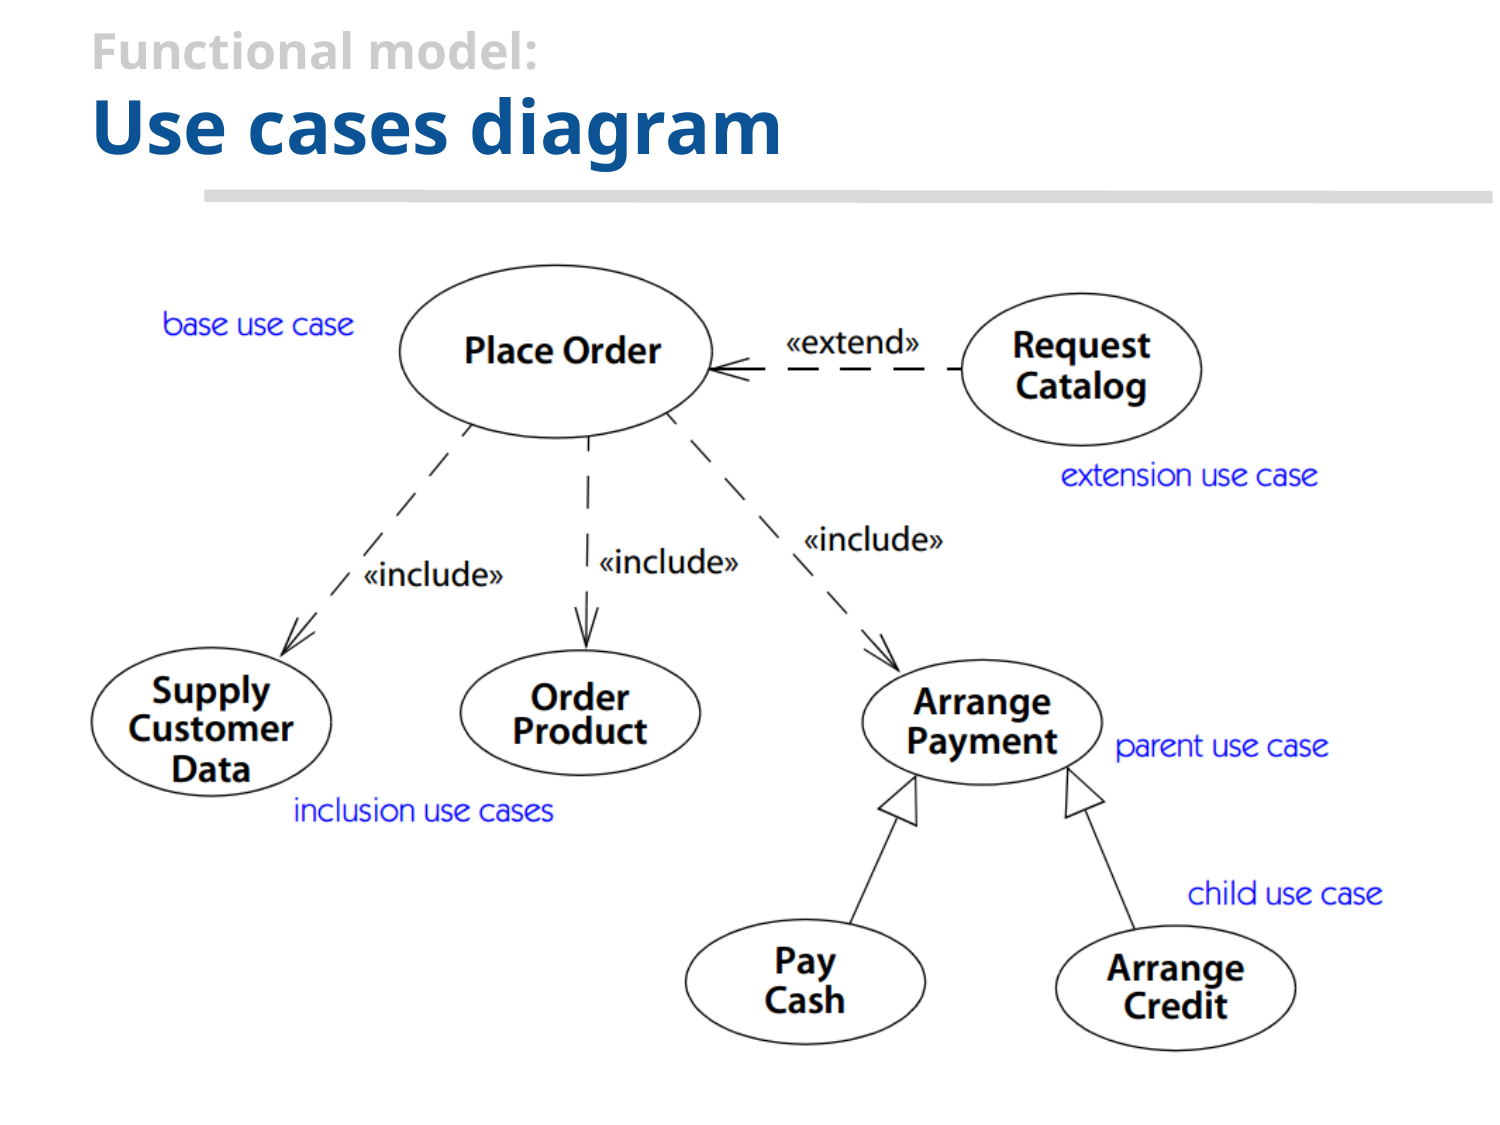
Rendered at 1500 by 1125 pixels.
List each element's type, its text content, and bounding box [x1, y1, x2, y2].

title Functional model: Use cases diagram [75, 45, 1425, 185]
picture [57, 224, 1443, 1071]
